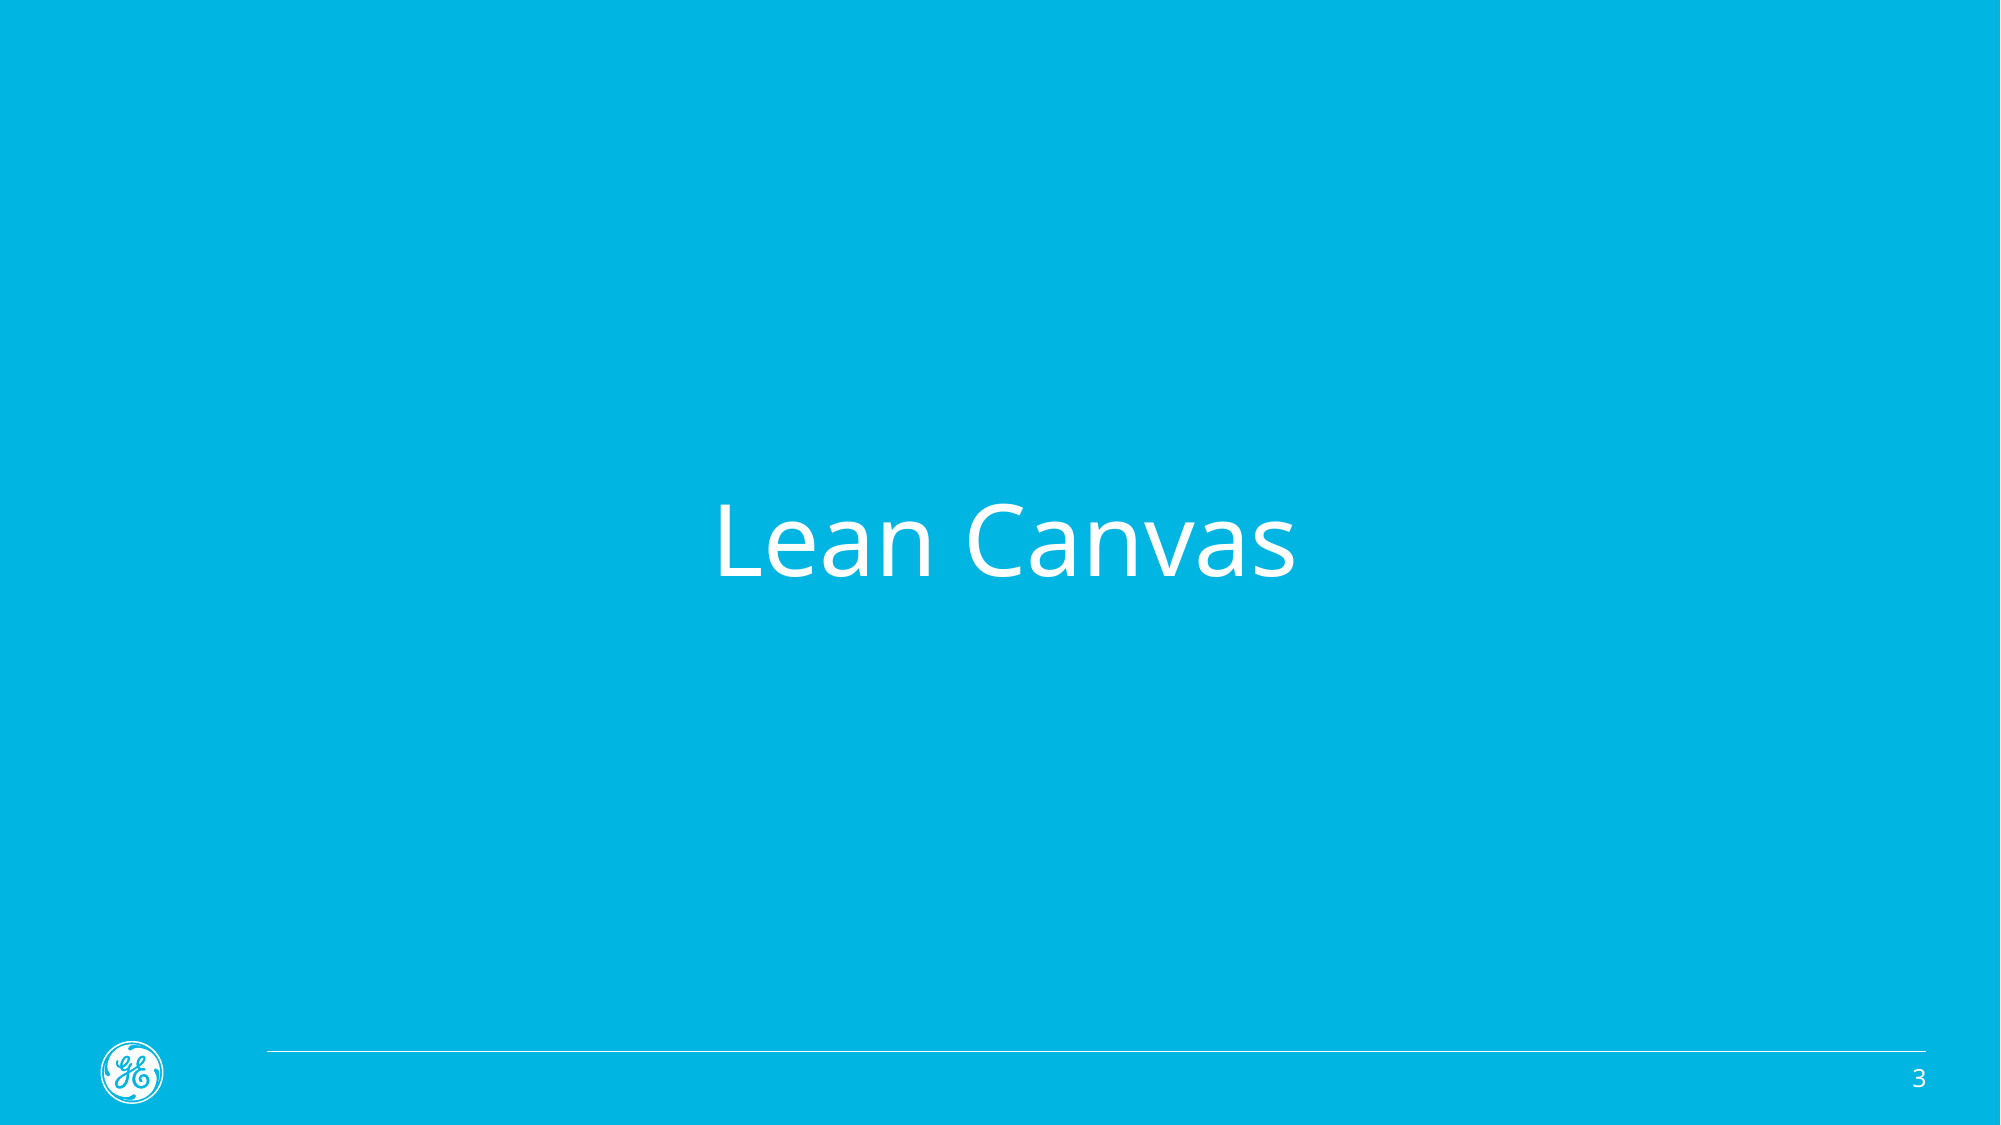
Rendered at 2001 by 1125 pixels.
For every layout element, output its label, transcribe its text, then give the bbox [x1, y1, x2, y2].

title Lean Canvas [266, 490, 1744, 739]
slide_number 3 [1872, 1062, 1927, 1093]
